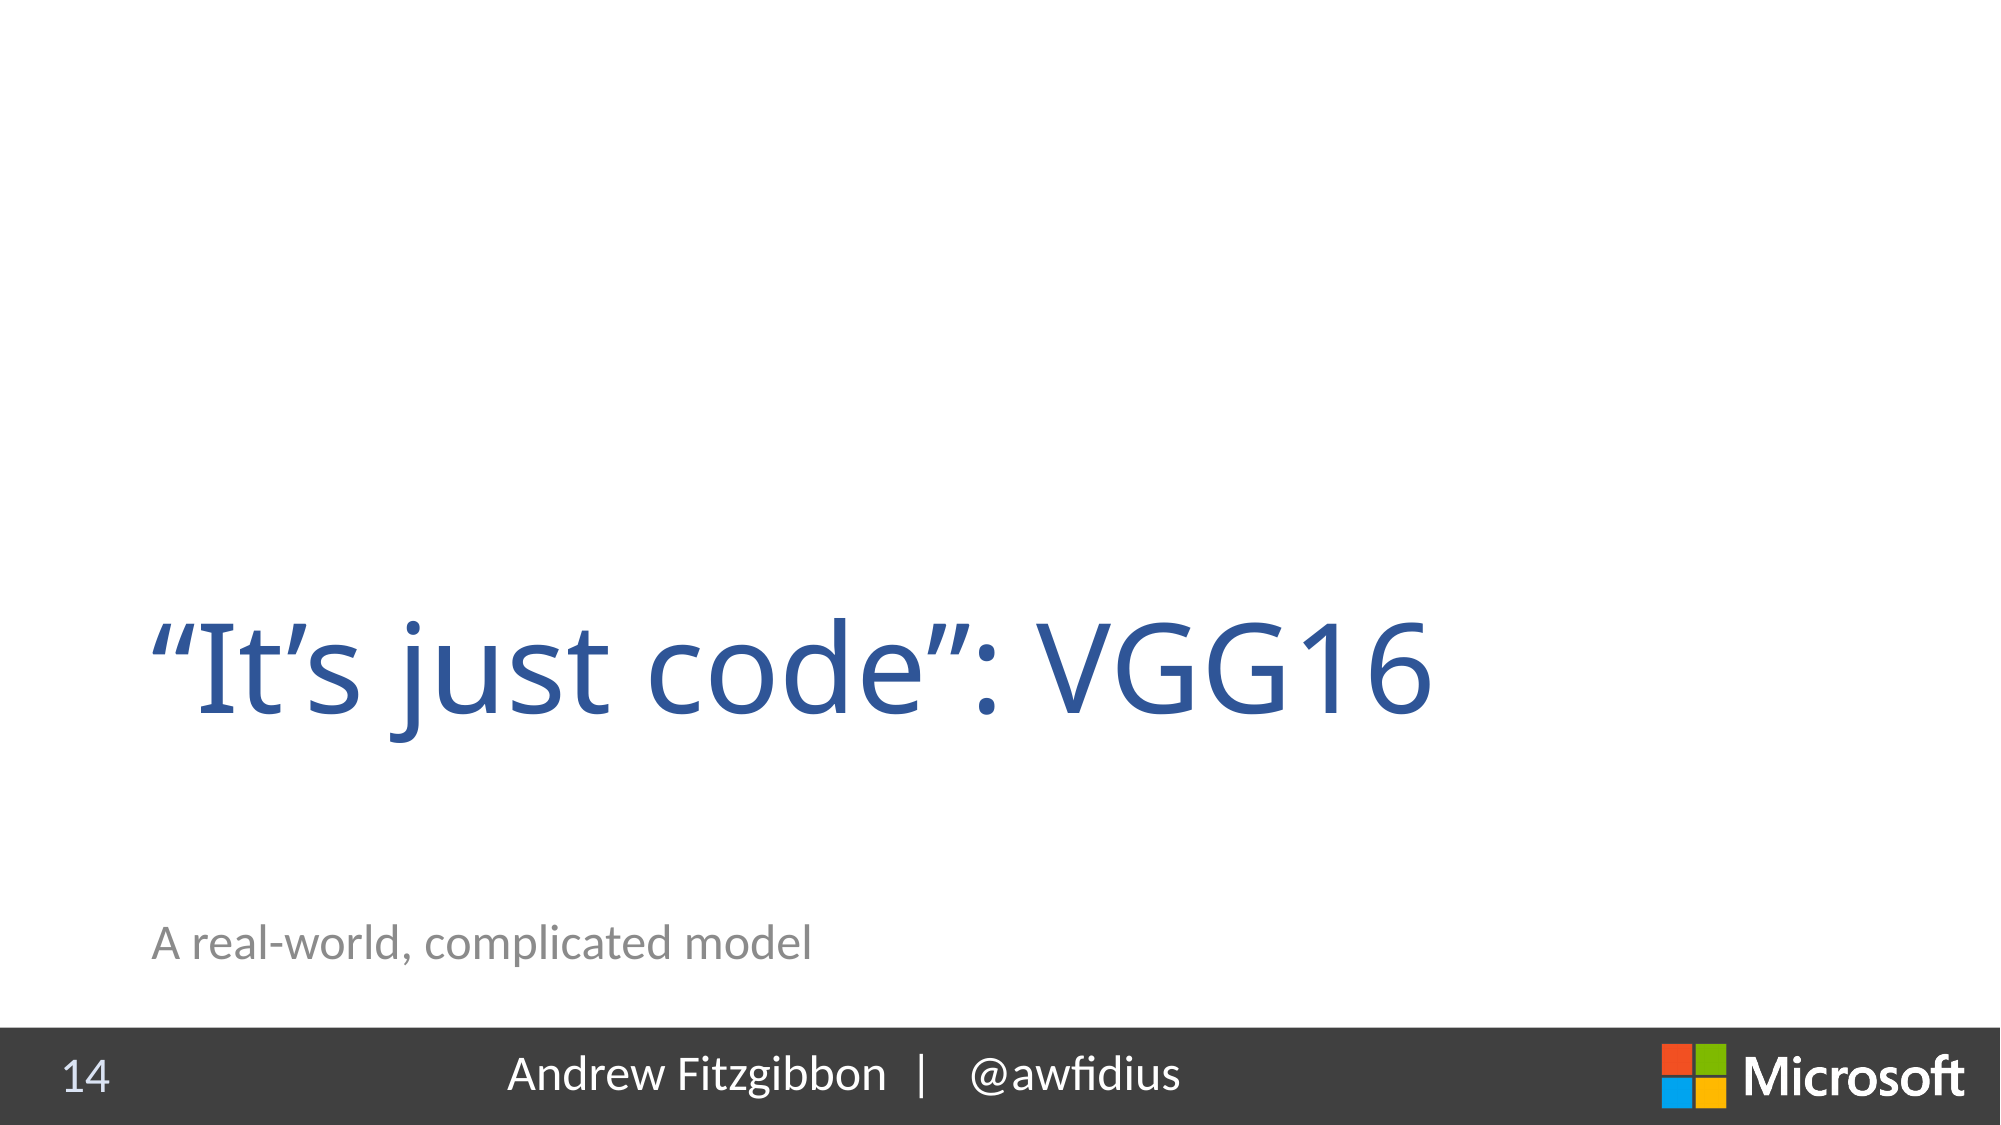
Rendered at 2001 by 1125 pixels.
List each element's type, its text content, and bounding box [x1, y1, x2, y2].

picture [1650, 1033, 1973, 1116]
list A real-world, complicated model [136, 752, 1862, 999]
title “It’s just code”: VGG16 [136, 280, 1862, 749]
slide_number 14 [12, 1042, 126, 1103]
